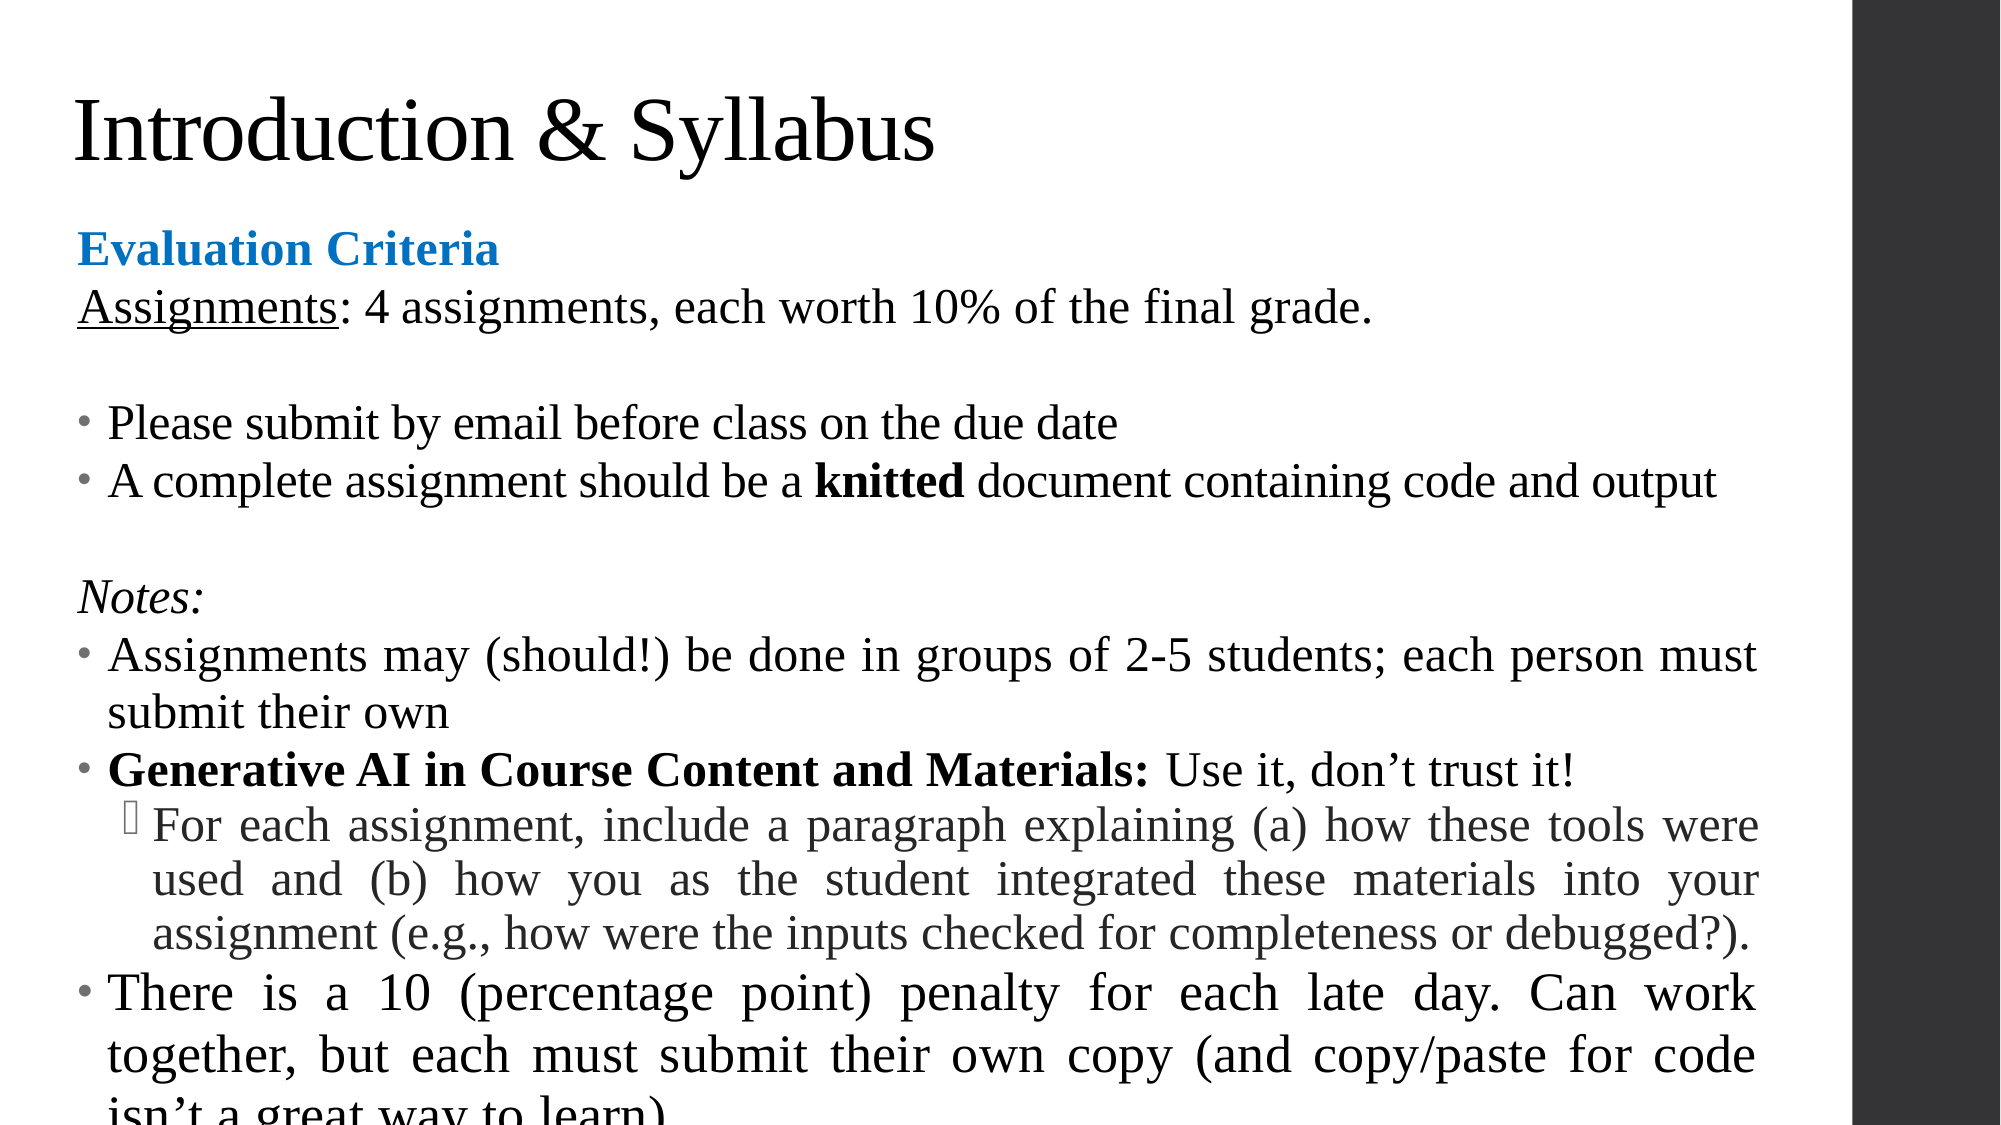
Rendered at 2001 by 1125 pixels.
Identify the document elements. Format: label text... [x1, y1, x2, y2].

title [206, 60, 1797, 278]
text_box Introduction & Syllabus [57, 60, 206, 188]
list Evaluation Criteria Assignments: 4 assignments, each worth 10% of the final grade. Please submit by email before class on the due date A complete assignment should be a knitted document containing code and output Notes: Assignments may (should!) be done in groups of 2-5 students; each person must submit their own Generative AI in Course Content and Materials: Use it, don’t trust it! For each assignment, include a paragraph explaining (a) how these tools were used and (b) how you as the student integrated these materials into your assignment (e.g., how were the inputs checked for completeness or debugged?). There is a 10 (percentage point) penalty for each late day. Can work together, but each must submit their own copy (and copy/paste for code isn’t a great way to learn) [62, 212, 1813, 1014]
